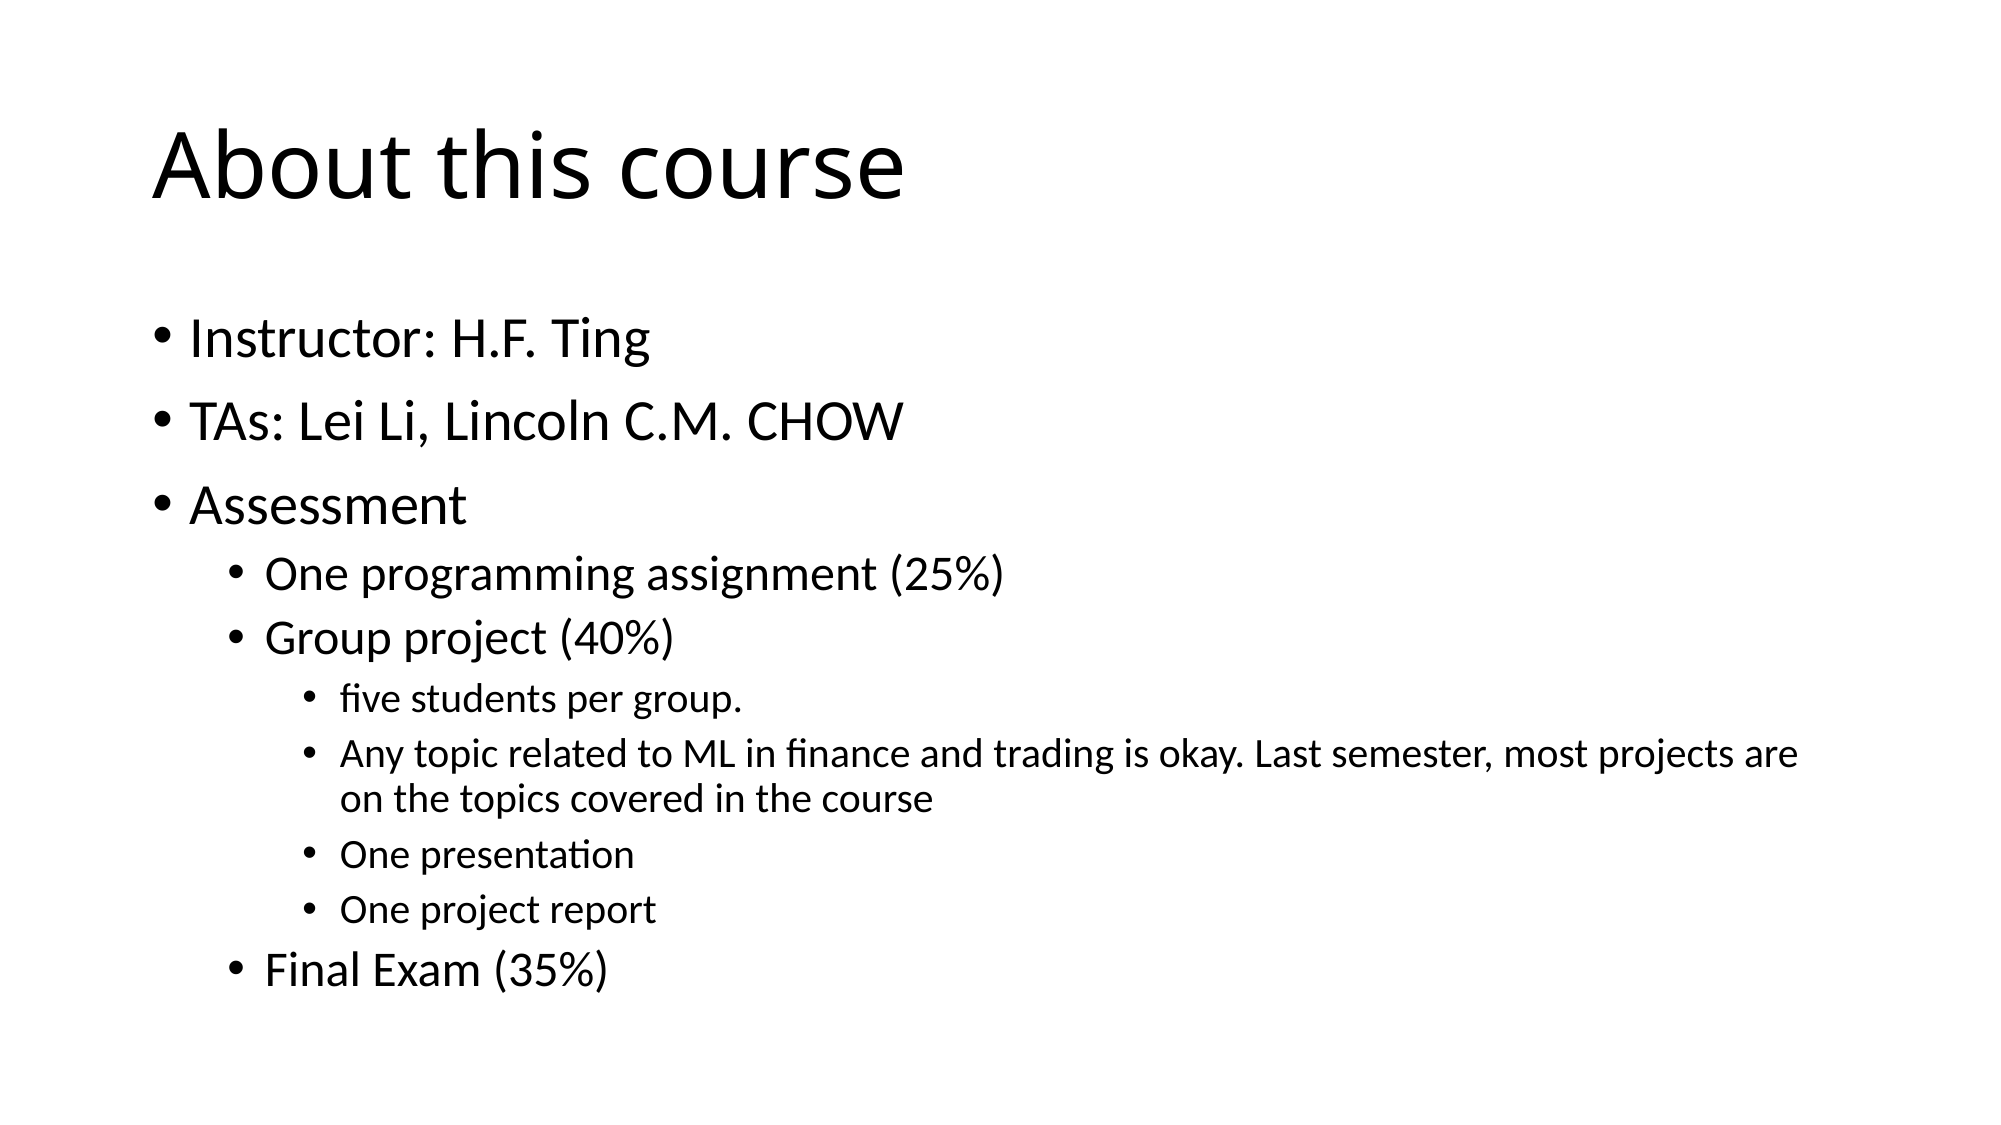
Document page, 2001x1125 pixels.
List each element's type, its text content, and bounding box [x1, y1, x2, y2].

title About this course [137, 59, 1863, 278]
list Instructor: H.F. Ting TAs: Lei Li, Lincoln C.M. CHOW Assessment One programming assignment (25%) Group project (40%) five students per group. Any topic related to ML in finance and trading is okay. Last semester, most projects are on the topics covered in the course One presentation One project report Final Exam (35%) [137, 299, 1863, 1014]
